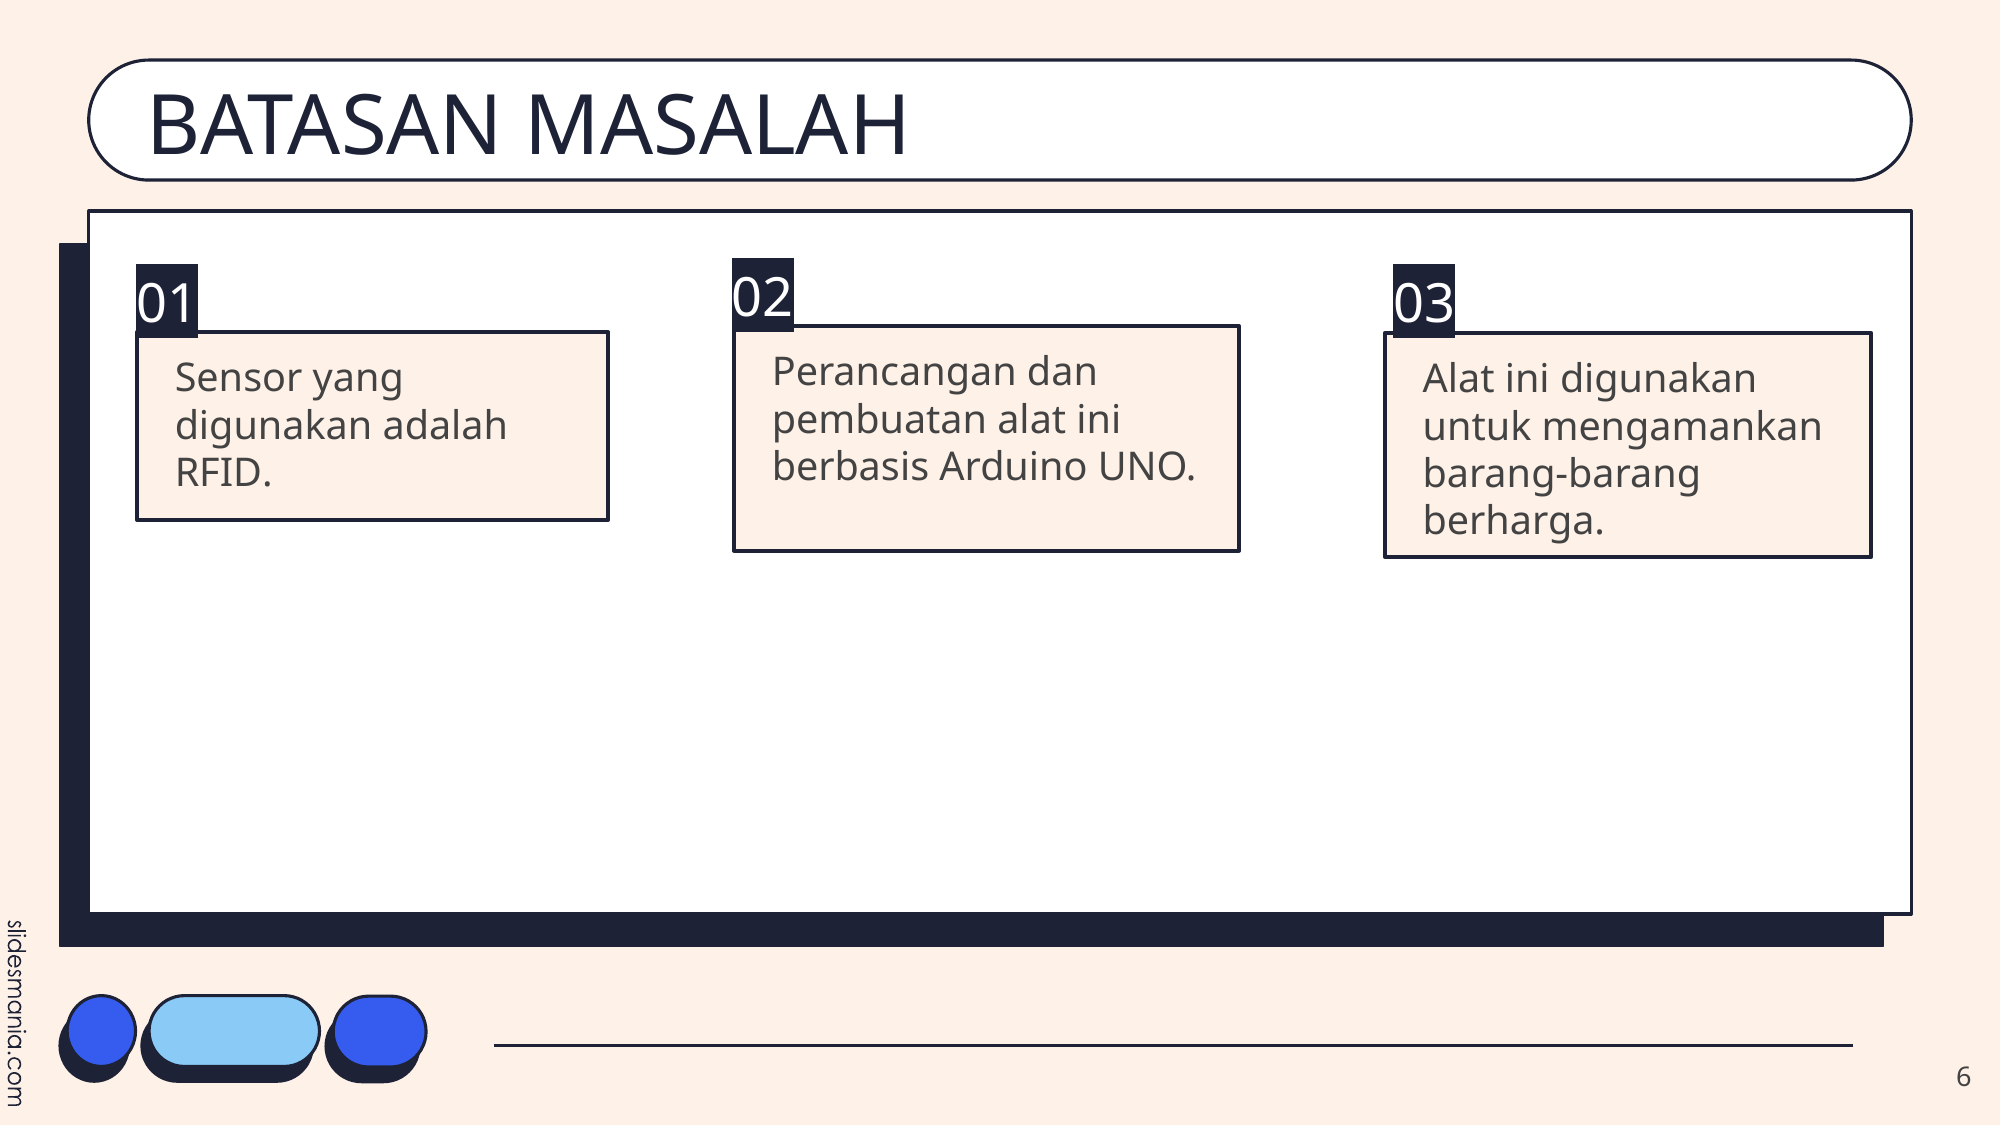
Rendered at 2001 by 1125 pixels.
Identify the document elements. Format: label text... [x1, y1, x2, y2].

title 02 [711, 242, 1231, 351]
list Perancangan dan pembuatan alat ini berbasis Arduino UNO. [732, 324, 1241, 553]
list Sensor yang digunakan adalah RFID. [135, 357, 610, 522]
list Alat ini digunakan untuk mengamankan barang-barang berharga. [1383, 357, 1873, 559]
title 03 [1373, 248, 1893, 357]
slide_number 6 [1871, 1038, 1992, 1125]
title 01 [116, 248, 636, 357]
title BATASAN MASALAH [126, 60, 1872, 181]
